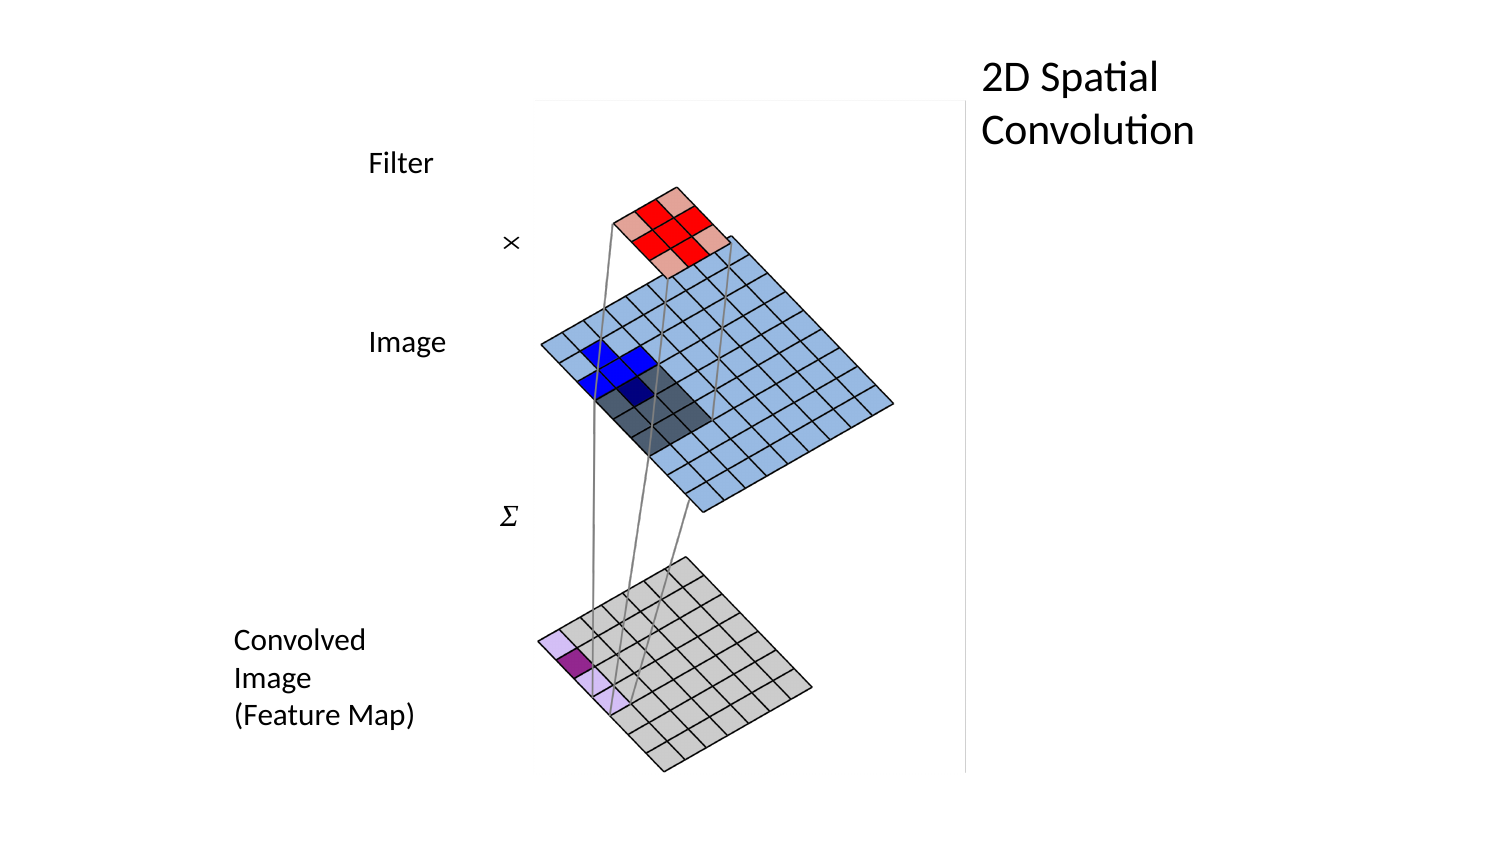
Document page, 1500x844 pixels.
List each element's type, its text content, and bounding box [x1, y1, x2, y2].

text_box Image [354, 314, 485, 367]
text_box Filter [354, 135, 485, 188]
text_box 2D Spatial Convolution [966, 40, 1396, 161]
picture [533, 98, 967, 776]
text_box Convolved Image (Feature Map) [219, 612, 459, 740]
